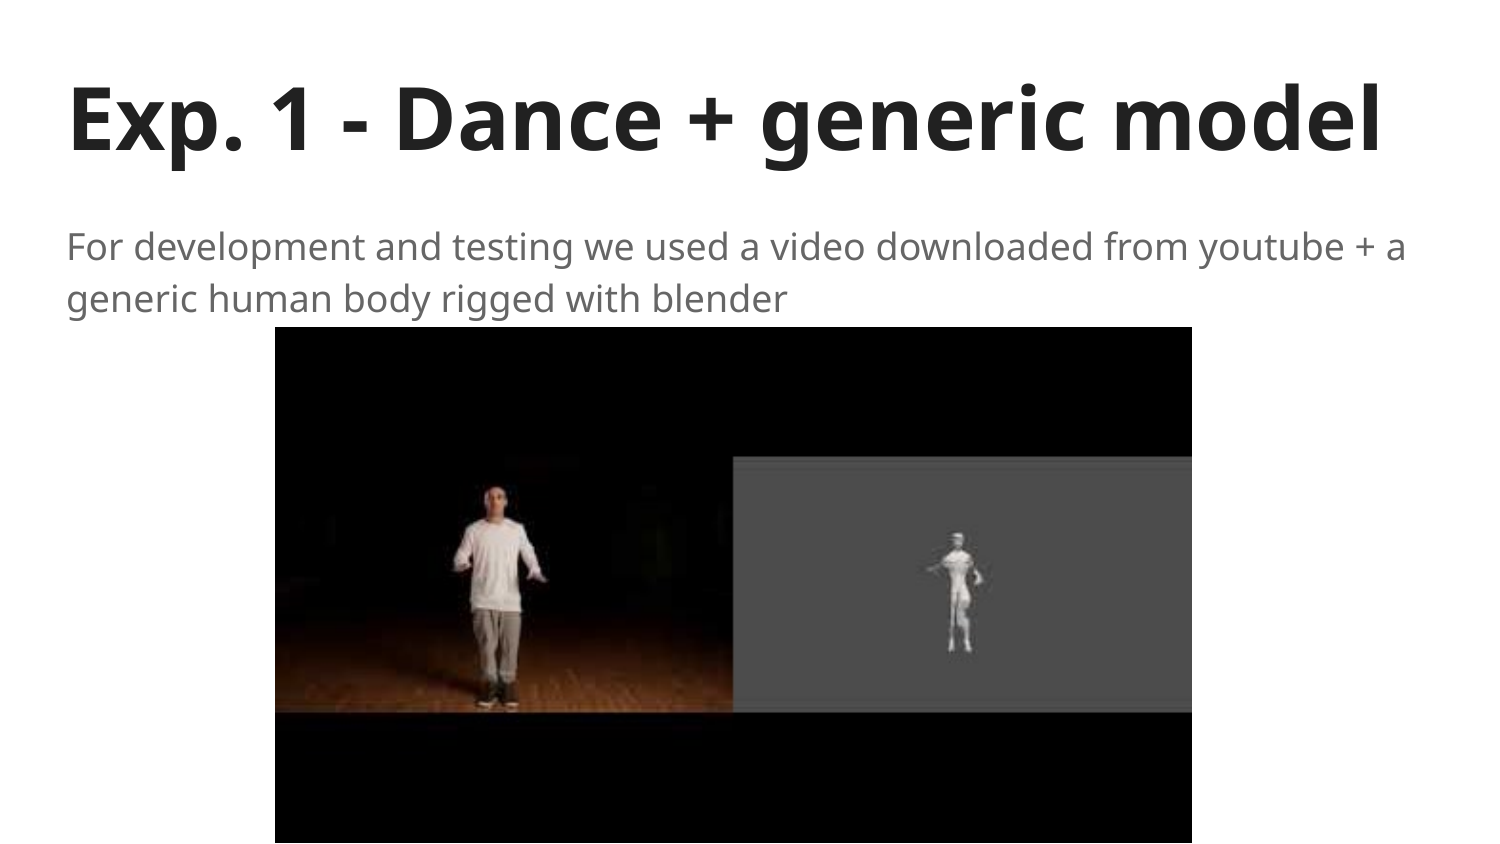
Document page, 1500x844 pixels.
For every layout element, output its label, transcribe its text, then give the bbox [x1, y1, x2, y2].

title Exp. 1 - Dance + generic model [51, 48, 1449, 180]
list For development and testing we used a video downloaded from youtube + a generic human body rigged with blender [51, 201, 1449, 310]
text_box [273, 326, 1193, 844]
